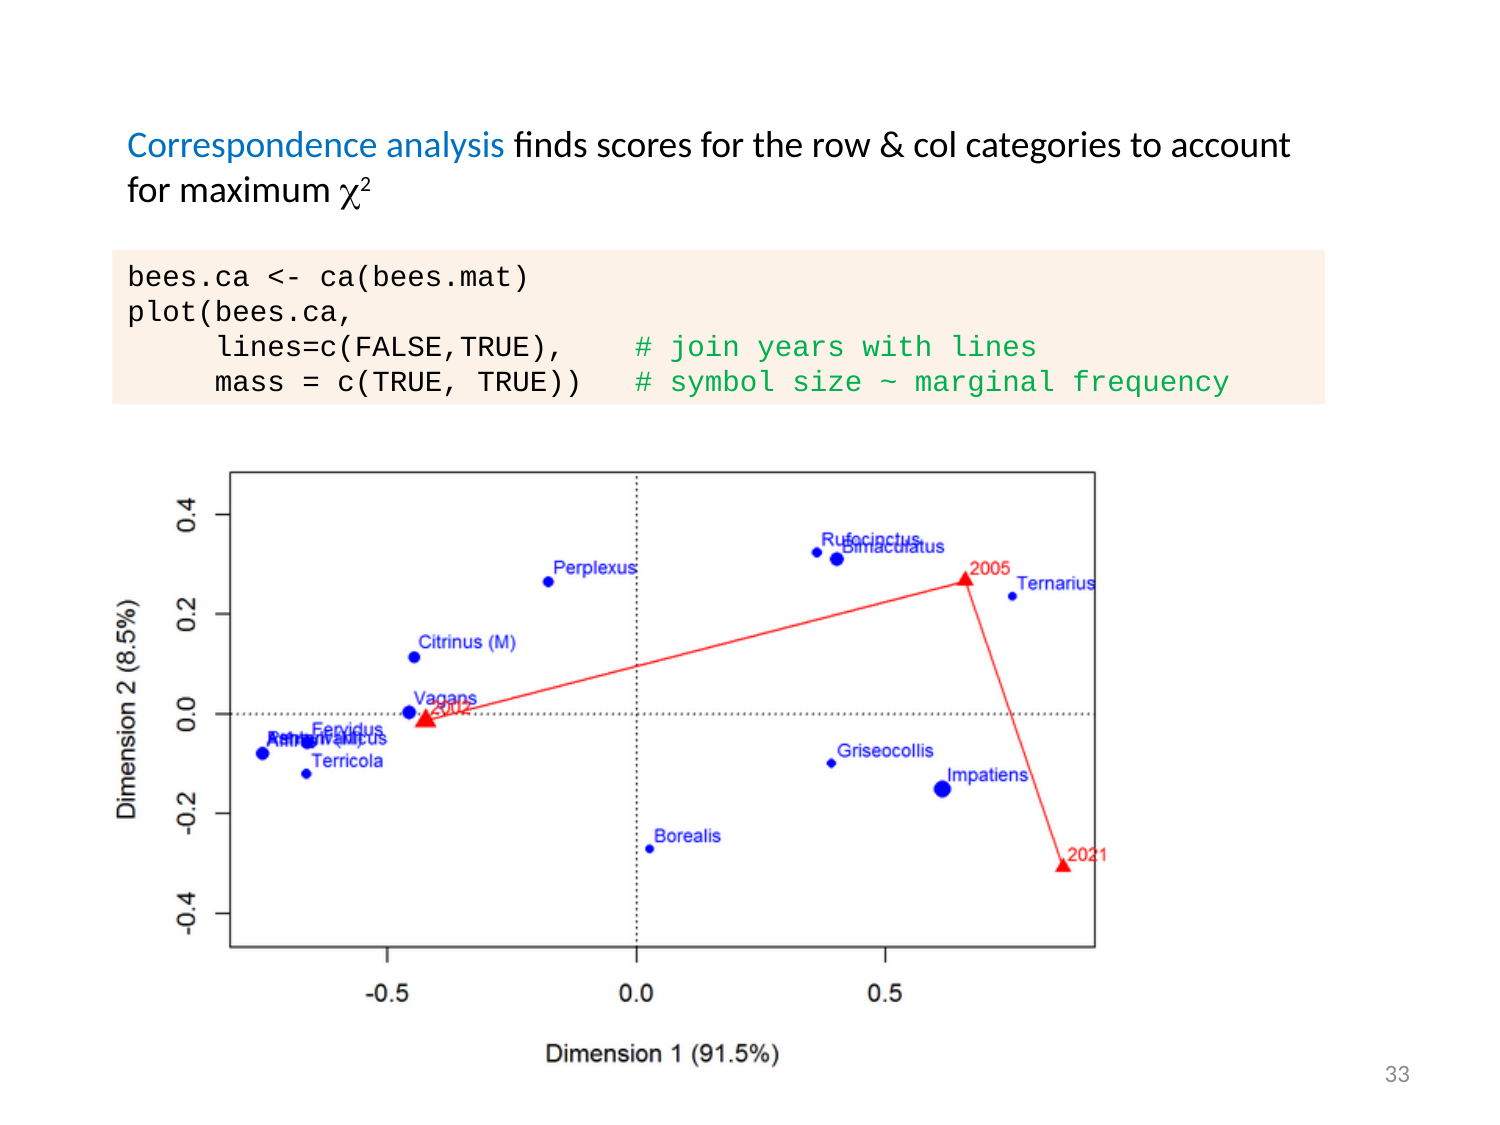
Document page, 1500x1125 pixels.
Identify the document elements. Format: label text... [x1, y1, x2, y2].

text_box bees.ca <- ca(bees.mat) plot(bees.ca, lines=c(FALSE,TRUE), # join years with lines mass = c(TRUE, TRUE)) # symbol size ~ marginal frequency [112, 249, 1325, 405]
text_box Correspondence analysis finds scores for the row & col categories to account for maximum 2 [112, 112, 1338, 218]
slide_number 33 [1074, 1042, 1425, 1103]
picture [92, 453, 1122, 1074]
